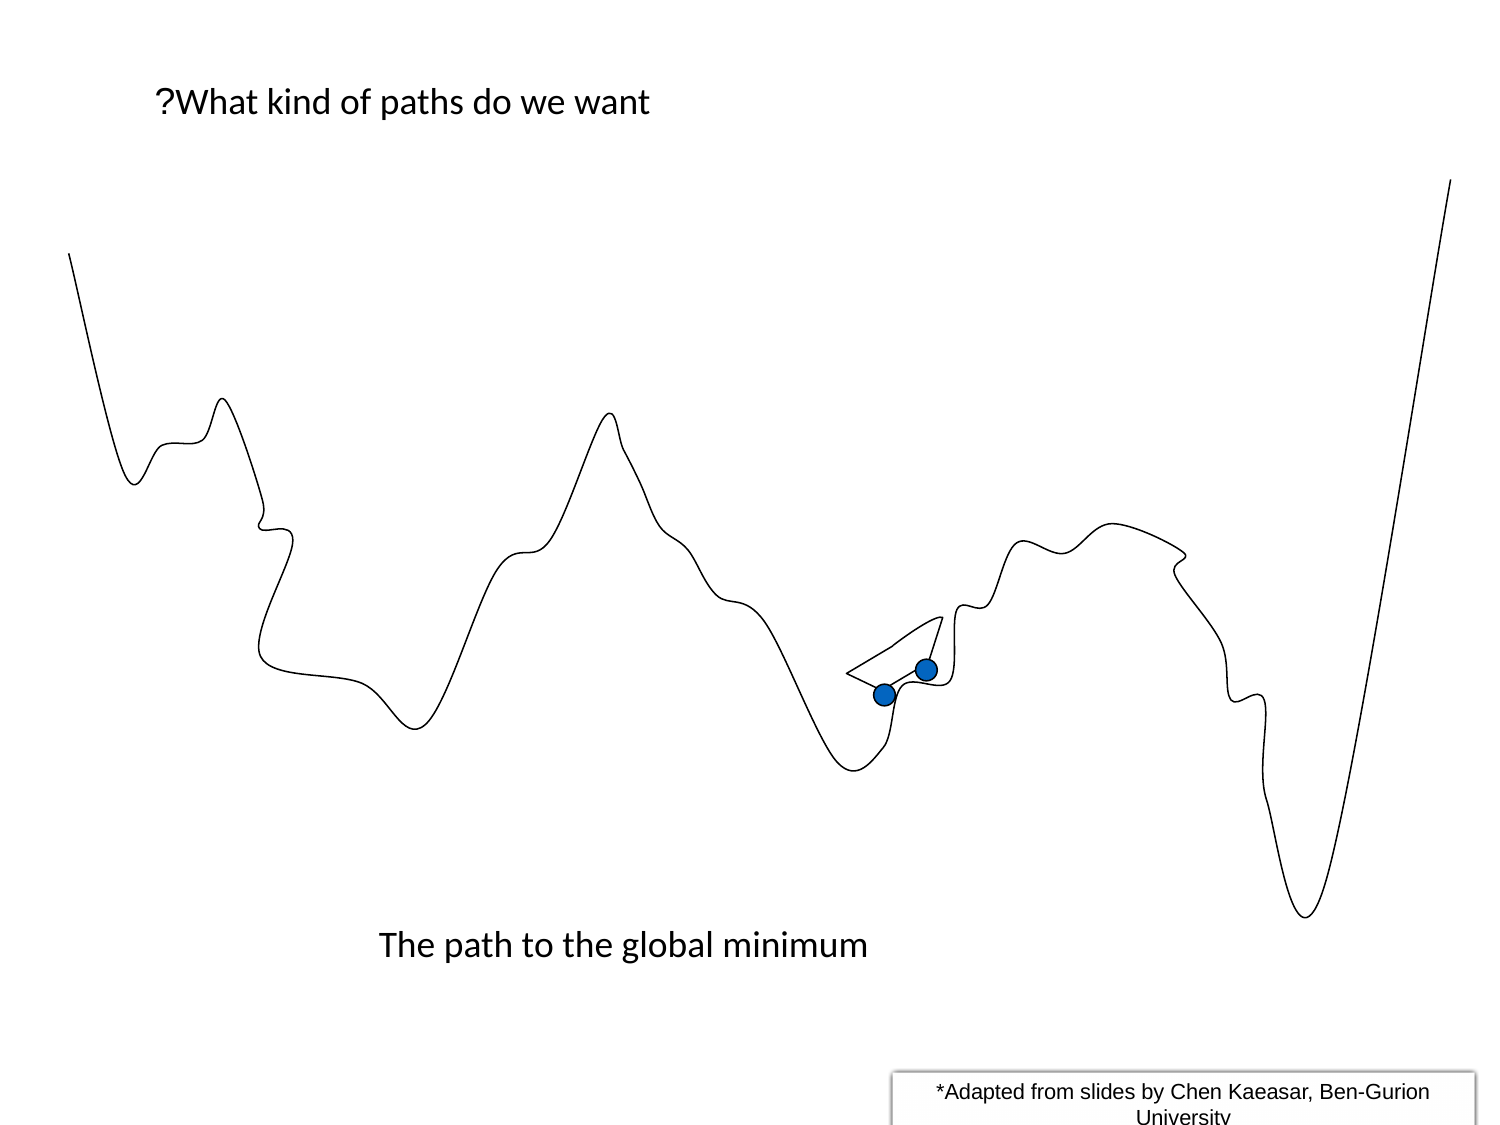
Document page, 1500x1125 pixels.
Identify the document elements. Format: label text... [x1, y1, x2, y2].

text_box What kind of paths do we want? [139, 69, 666, 129]
text_box *Adapted from slides by Chen Kaeasar, Ben-Gurion University [896, 1076, 1471, 1125]
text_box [849, 637, 962, 691]
text_box The path to the global minimum [353, 912, 884, 973]
text_box [68, 179, 1451, 918]
